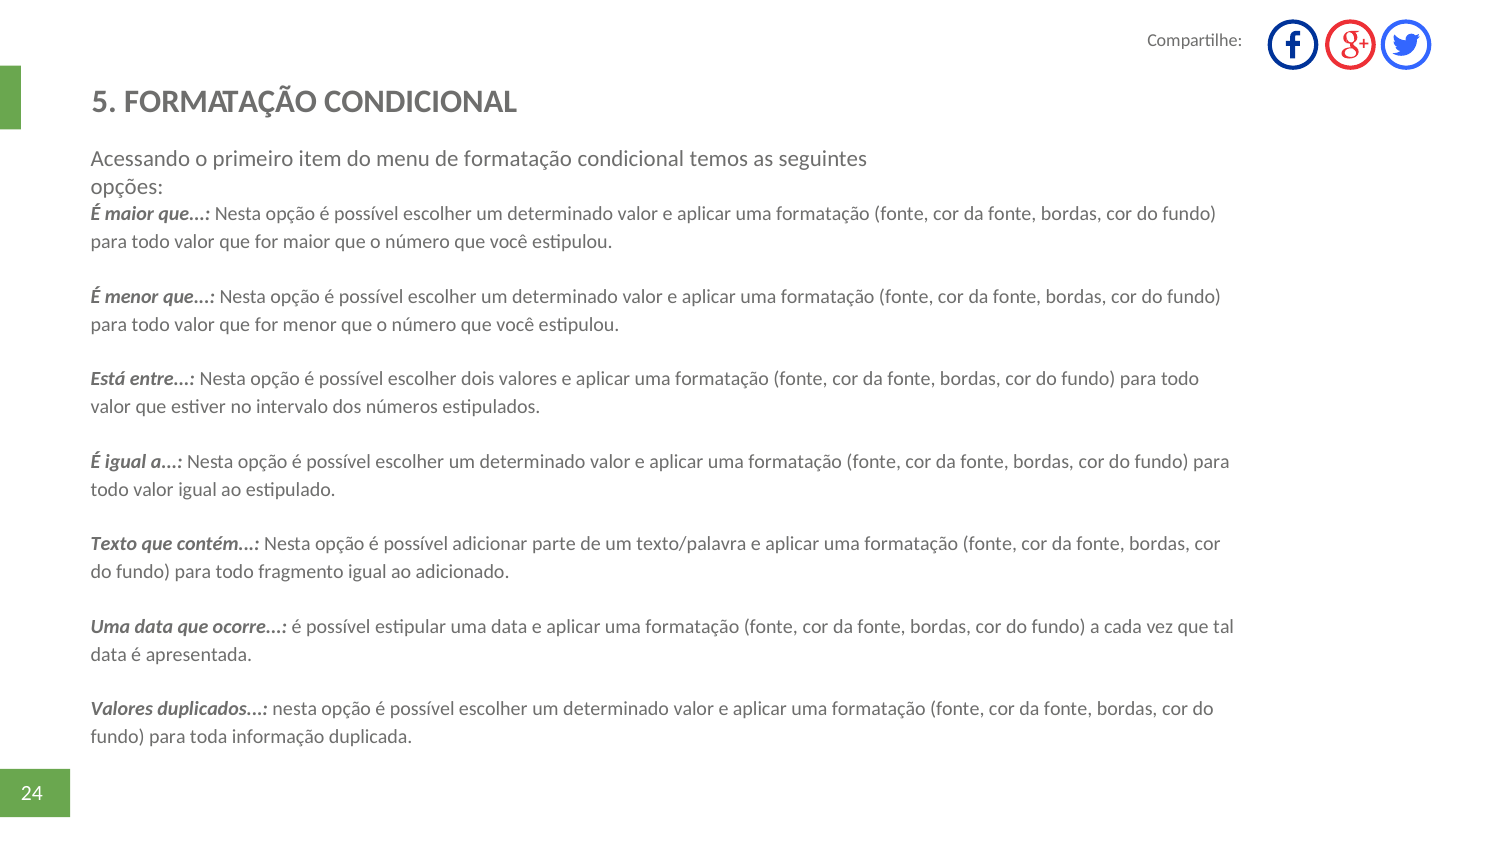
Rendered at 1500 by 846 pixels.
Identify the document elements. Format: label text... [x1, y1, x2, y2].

text_box É menor que...: Nesta opção é possível escolher um determinado valor e aplicar uma formatação (fonte, cor da fonte, bordas, cor do fundo) para todo valor que for menor que o número que você estipulou. [88, 285, 1391, 341]
text_box [0, 768, 71, 818]
text_box Uma data que ocorre...: é possível estipular uma data e aplicar uma formatação (fonte, cor da fonte, bordas, cor do fundo) a cada vez que tal data é apresentada. [88, 615, 1406, 671]
text_box É igual a...: Nesta opção é possível escolher um determinado valor e aplicar uma formatação (fonte, cor da fonte, bordas, cor do fundo) para todo valor igual ao estipulado. [88, 450, 1400, 506]
text_box [0, 65, 21, 130]
text_box Compartilhe: [1145, 30, 1263, 56]
text_box [1382, 21, 1430, 68]
text_box [1269, 21, 1317, 68]
text_box [1327, 21, 1374, 68]
text_box Valores duplicados...: nesta opção é possível escolher um determinado valor e aplicar uma formatação (fonte, cor da fonte, bordas, cor do fundo) para toda informação duplicada. [88, 698, 1380, 753]
text_box Está entre...: Nesta opção é possível escolher dois valores e aplicar uma formatação (fonte, cor da fonte, bordas, cor do fundo) para todo valor que estiver no intervalo dos números estipulados. [88, 368, 1365, 423]
text_box 24 [18, 781, 52, 811]
text_box É maior que...: Nesta opção é possível escolher um determinado valor e aplicar uma formatação (fonte, cor da fonte, bordas, cor do fundo) para todo valor que for maior que o número que você estipulou. [88, 203, 1386, 258]
text_box 5. FORMATAÇÃO CONDICIONAL Acessando o primeiro item do menu de formatação condicional temos as seguintes opções: [88, 84, 945, 176]
text_box Texto que contém...: Nesta opção é possível adicionar parte de um texto/palavra e aplicar uma formatação (fonte, cor da fonte, bordas, cor do fundo) para todo fragmento igual ao adicionado. [88, 533, 1387, 588]
